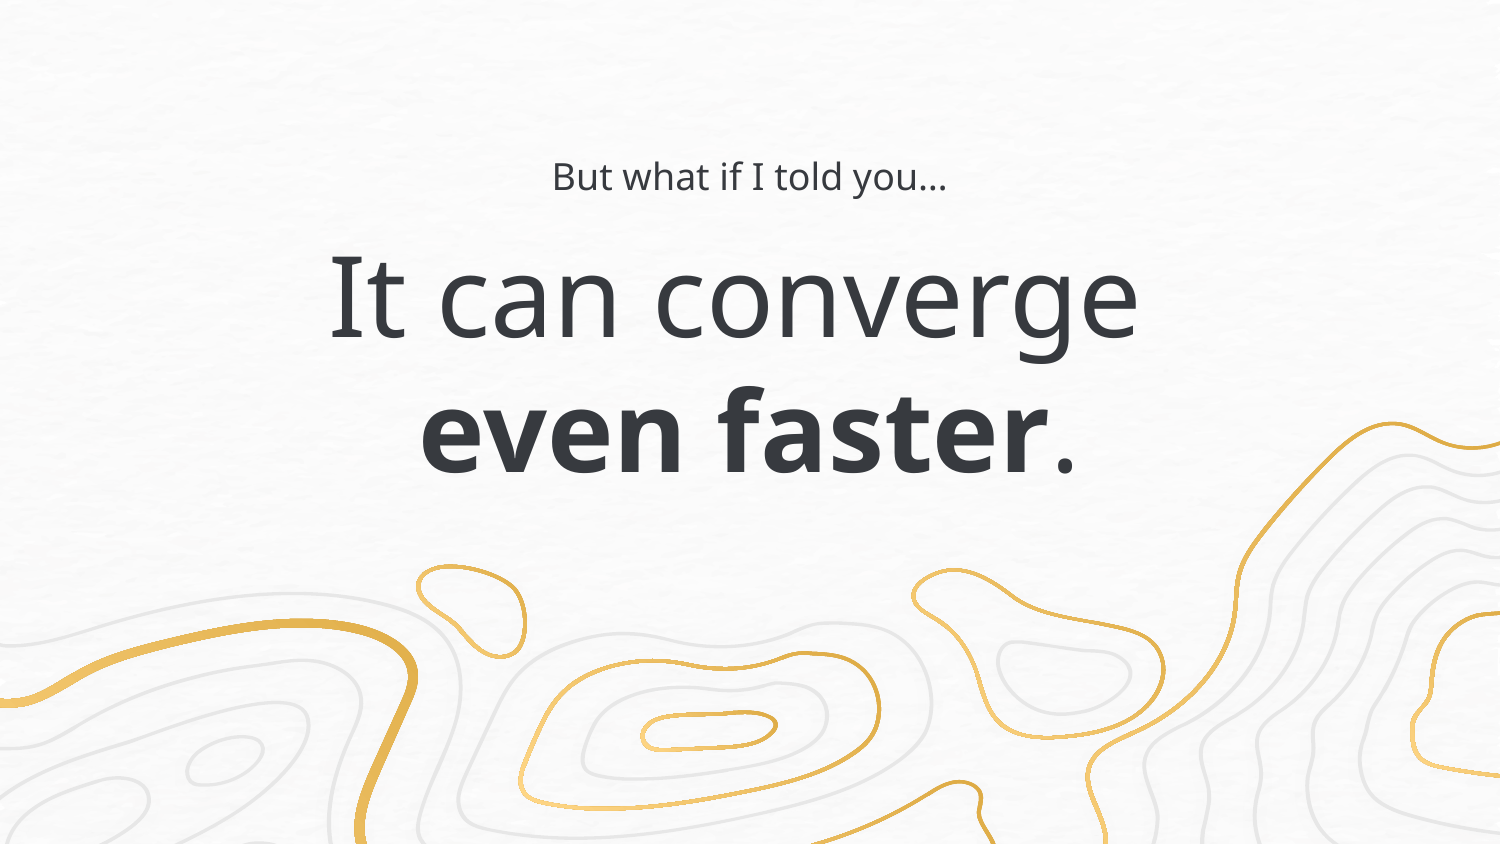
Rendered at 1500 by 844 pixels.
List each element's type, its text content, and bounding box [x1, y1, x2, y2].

subtitle But what if I told you… [115, 141, 1385, 209]
title It can converge even faster. [115, 209, 1385, 512]
